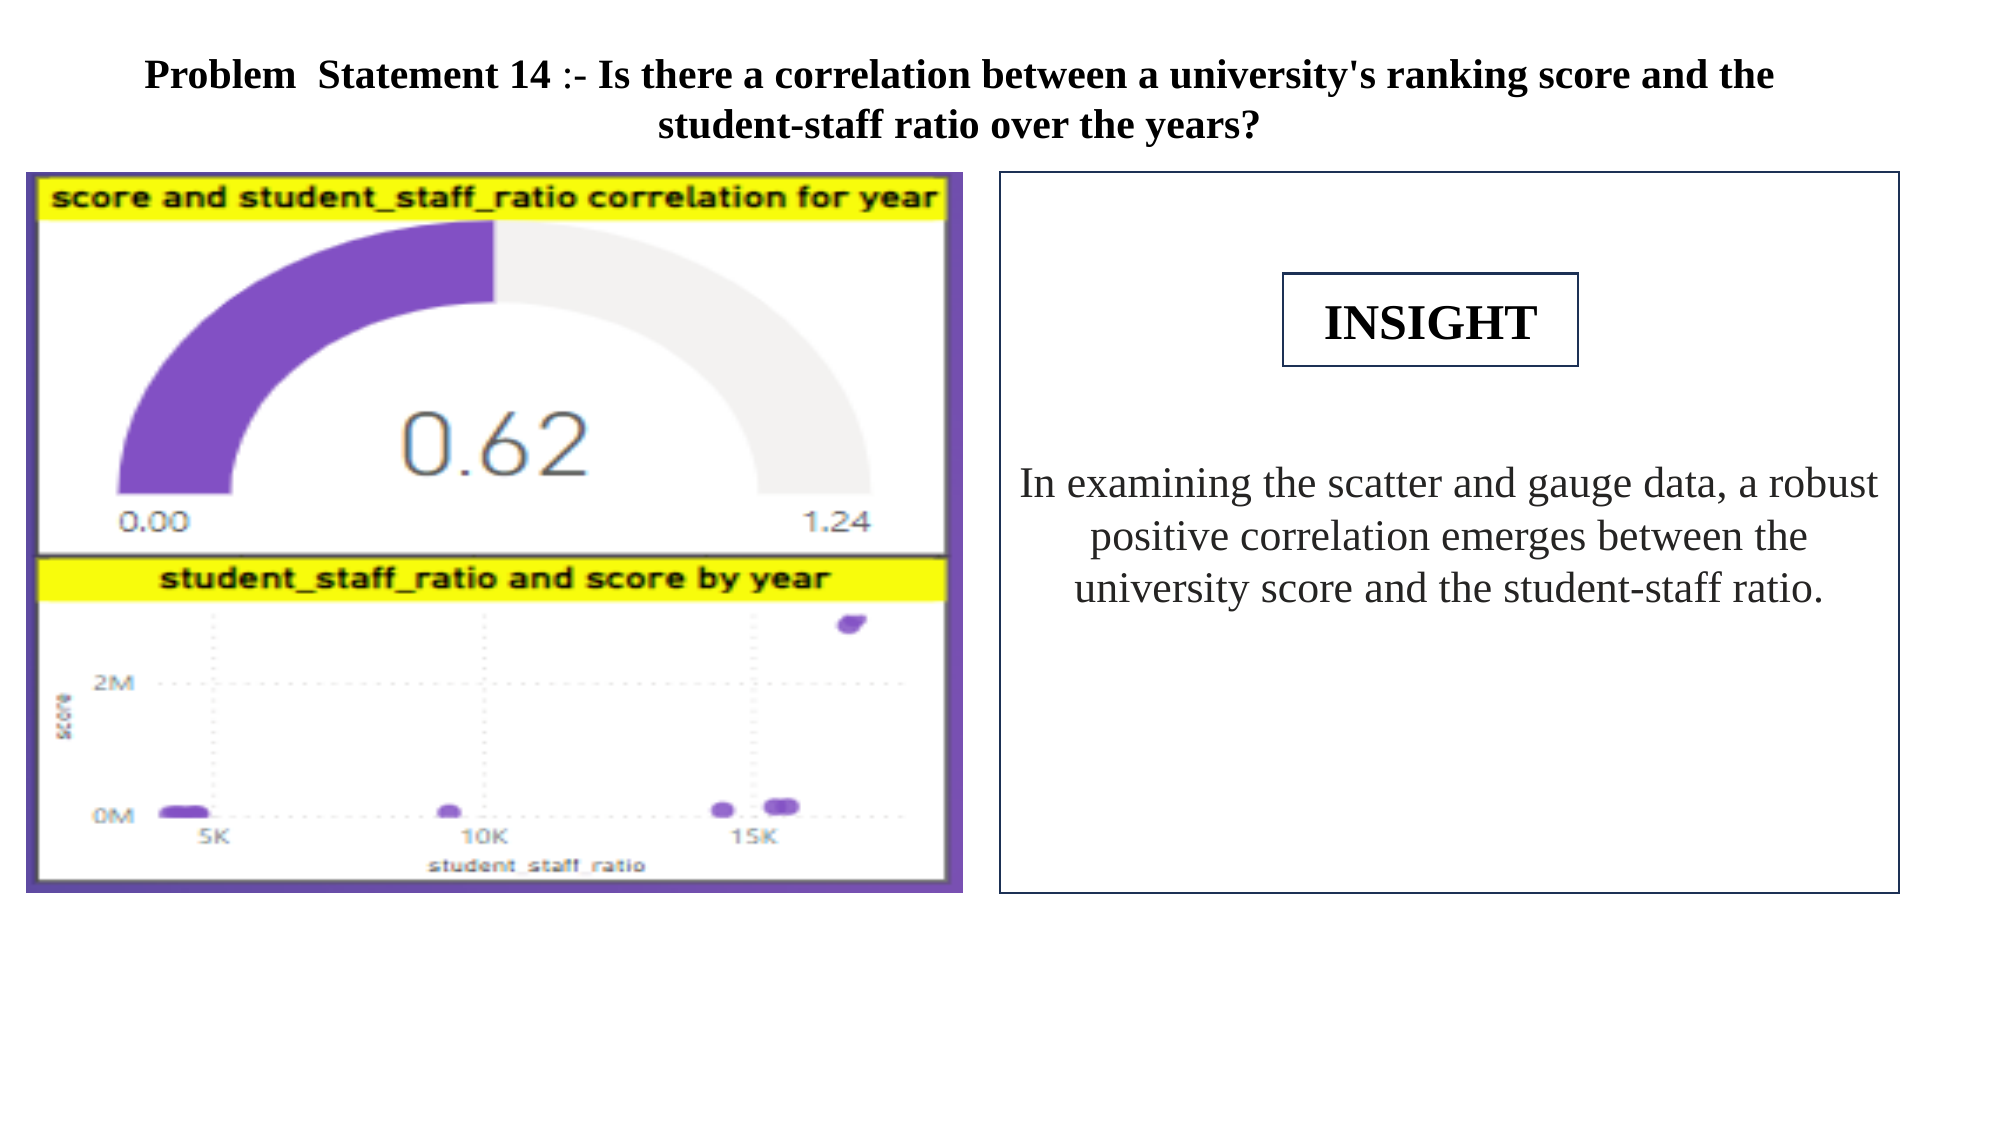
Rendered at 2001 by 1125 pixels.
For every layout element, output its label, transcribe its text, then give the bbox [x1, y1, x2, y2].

text_box INSIGHT [1282, 272, 1579, 367]
picture [26, 172, 963, 894]
text_box Problem Statement 14 :- Is there a correlation between a university's ranking score and the student-staff ratio over the years? [69, 70, 1851, 123]
text_box In examining the scatter and gauge data, a robust positive correlation emerges between the university score and the student-staff ratio. [999, 171, 1900, 894]
